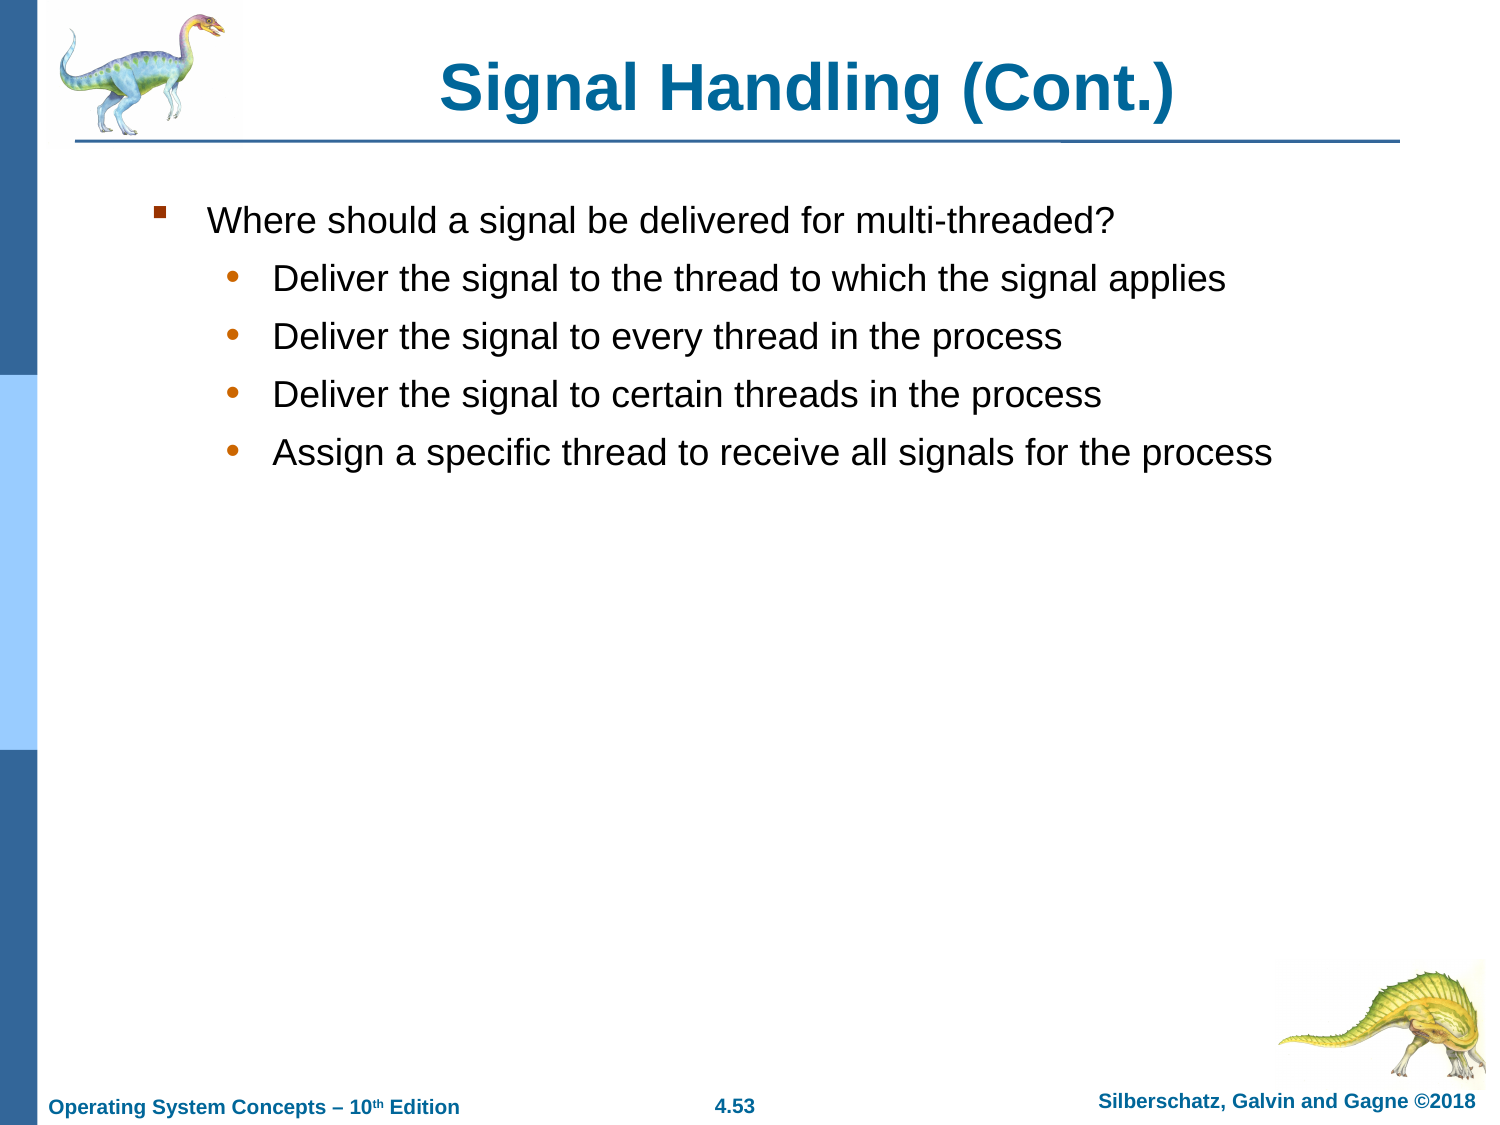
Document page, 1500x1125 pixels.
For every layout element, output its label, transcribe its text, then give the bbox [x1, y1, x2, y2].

title Signal Handling (Cont.) [191, 37, 1425, 132]
picture [46, 0, 243, 149]
list Where should a signal be delivered for multi-threaded? Deliver the signal to the thread to which the signal applies Deliver the signal to every thread in the process Deliver the signal to certain threads in the process Assign a specific thread to receive all signals for the process [135, 188, 1398, 1034]
picture [1275, 959, 1486, 1090]
